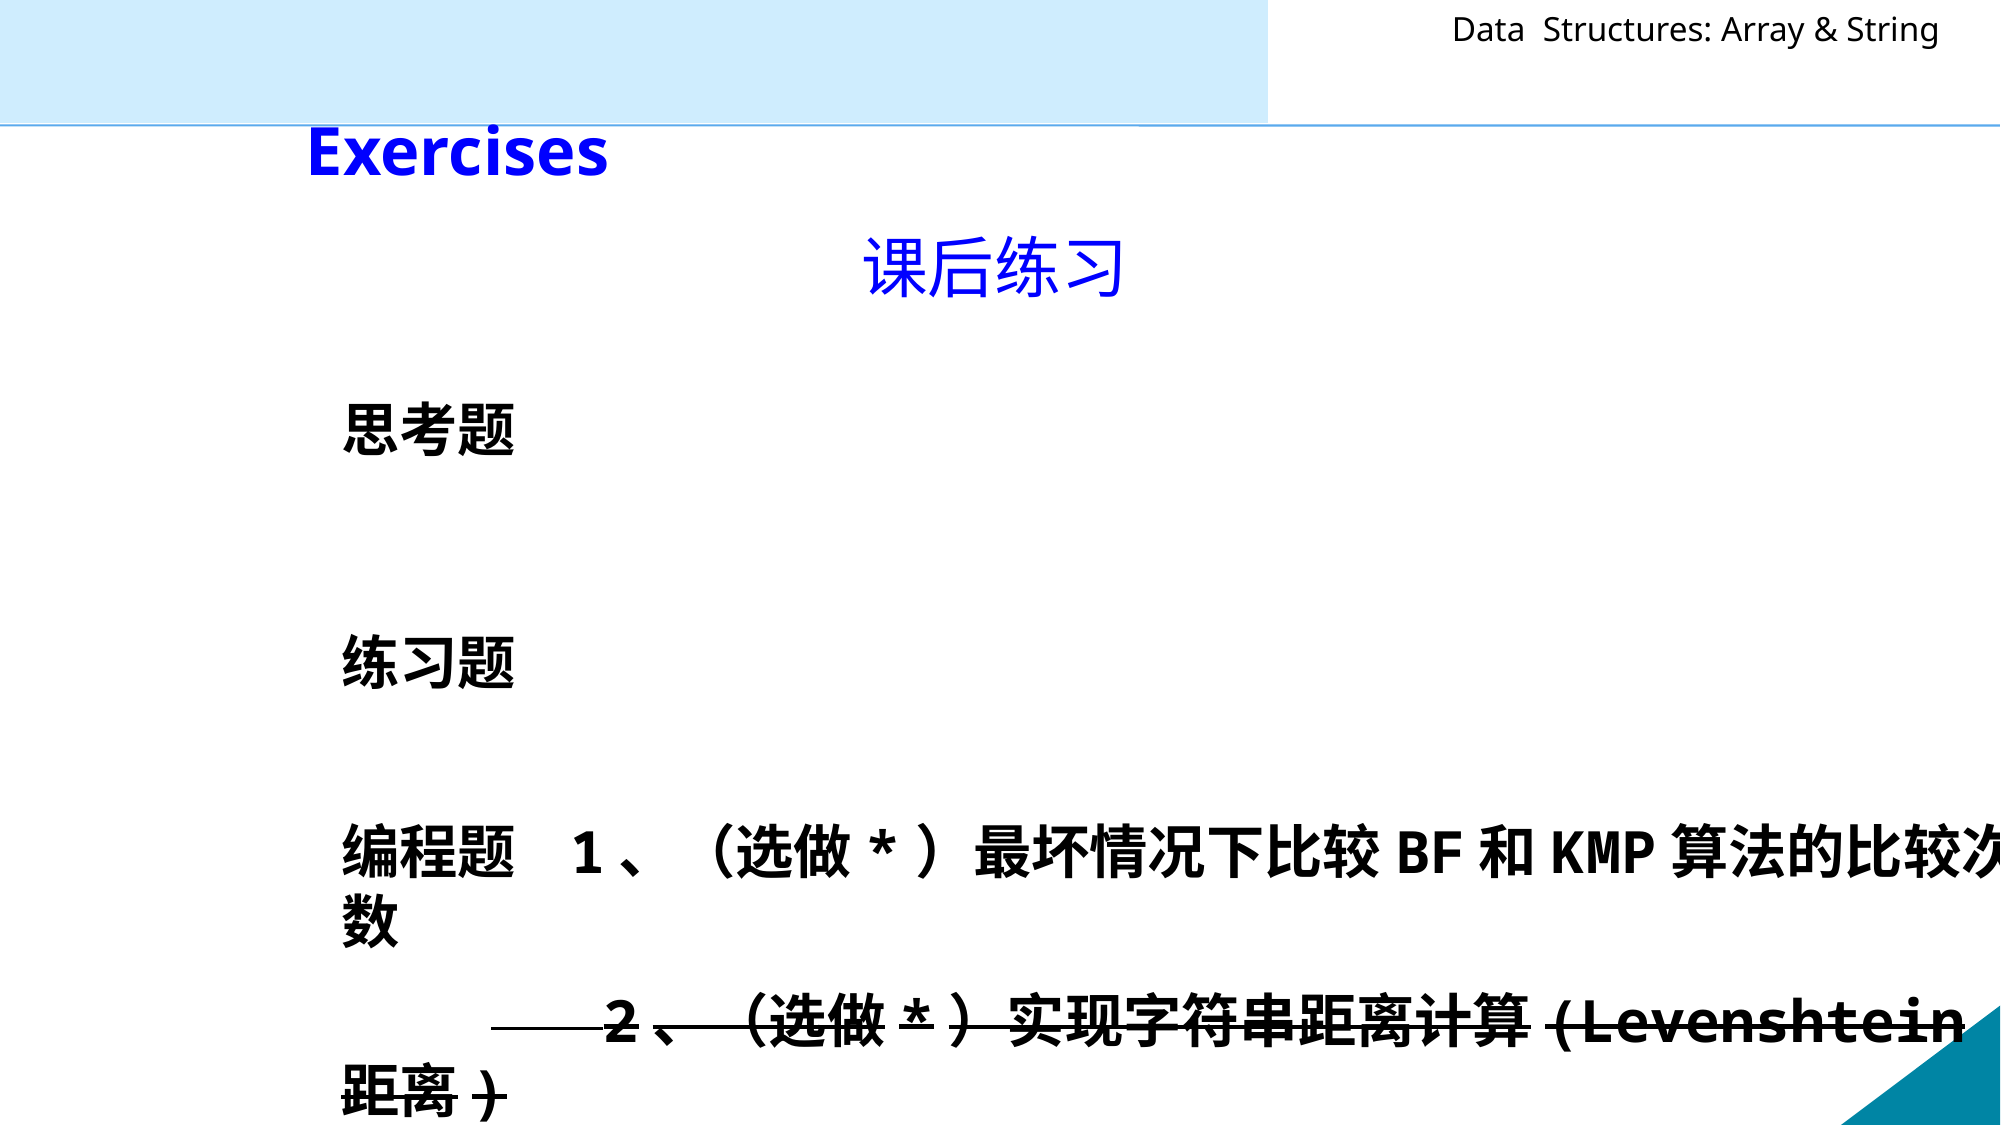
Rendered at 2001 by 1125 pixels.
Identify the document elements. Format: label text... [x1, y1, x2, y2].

text_box 思考题 [326, 385, 1260, 471]
text_box Exercises [291, 101, 811, 197]
text_box 课后练习 [846, 218, 1461, 313]
text_box 编程题 1、（选做*）最坏情况下比较BF和KMP算法的比较次数 2、（选做*）实现字符串距离计算(Levenshtein距离) [326, 807, 2000, 1125]
text_box 练习题 [326, 618, 1402, 704]
